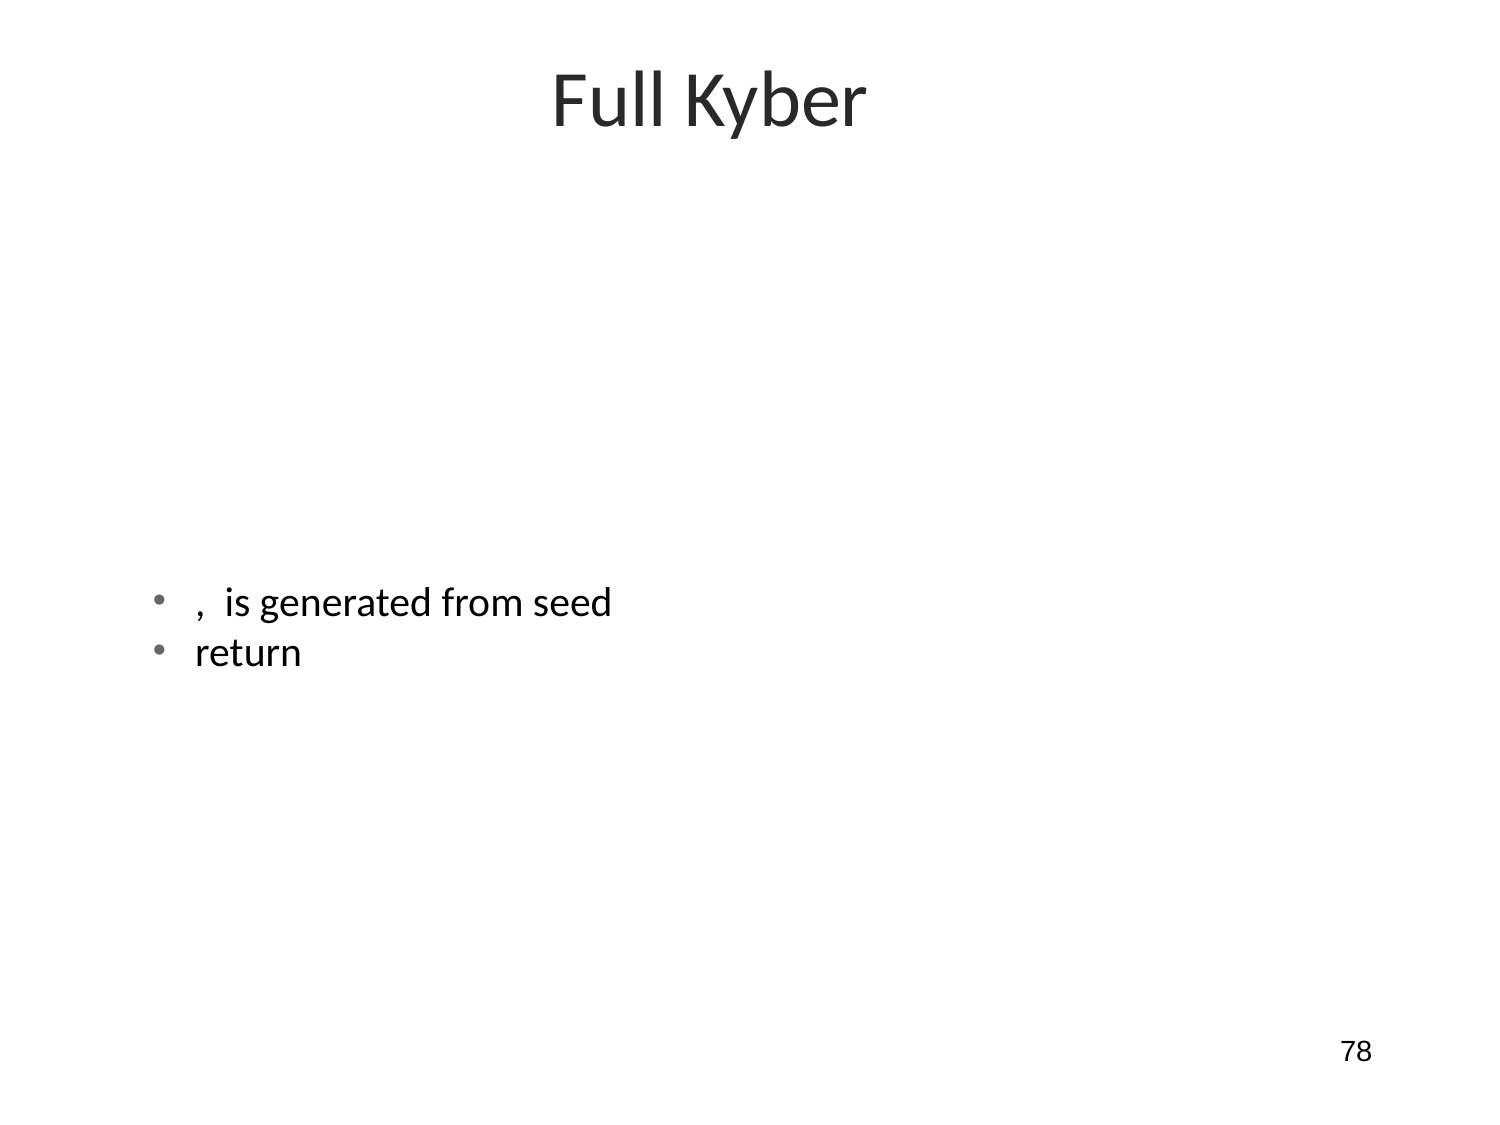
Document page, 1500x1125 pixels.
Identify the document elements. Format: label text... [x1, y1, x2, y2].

text_box Full Kyber [184, 52, 1236, 150]
slide_number 78 [1074, 1024, 1388, 1101]
